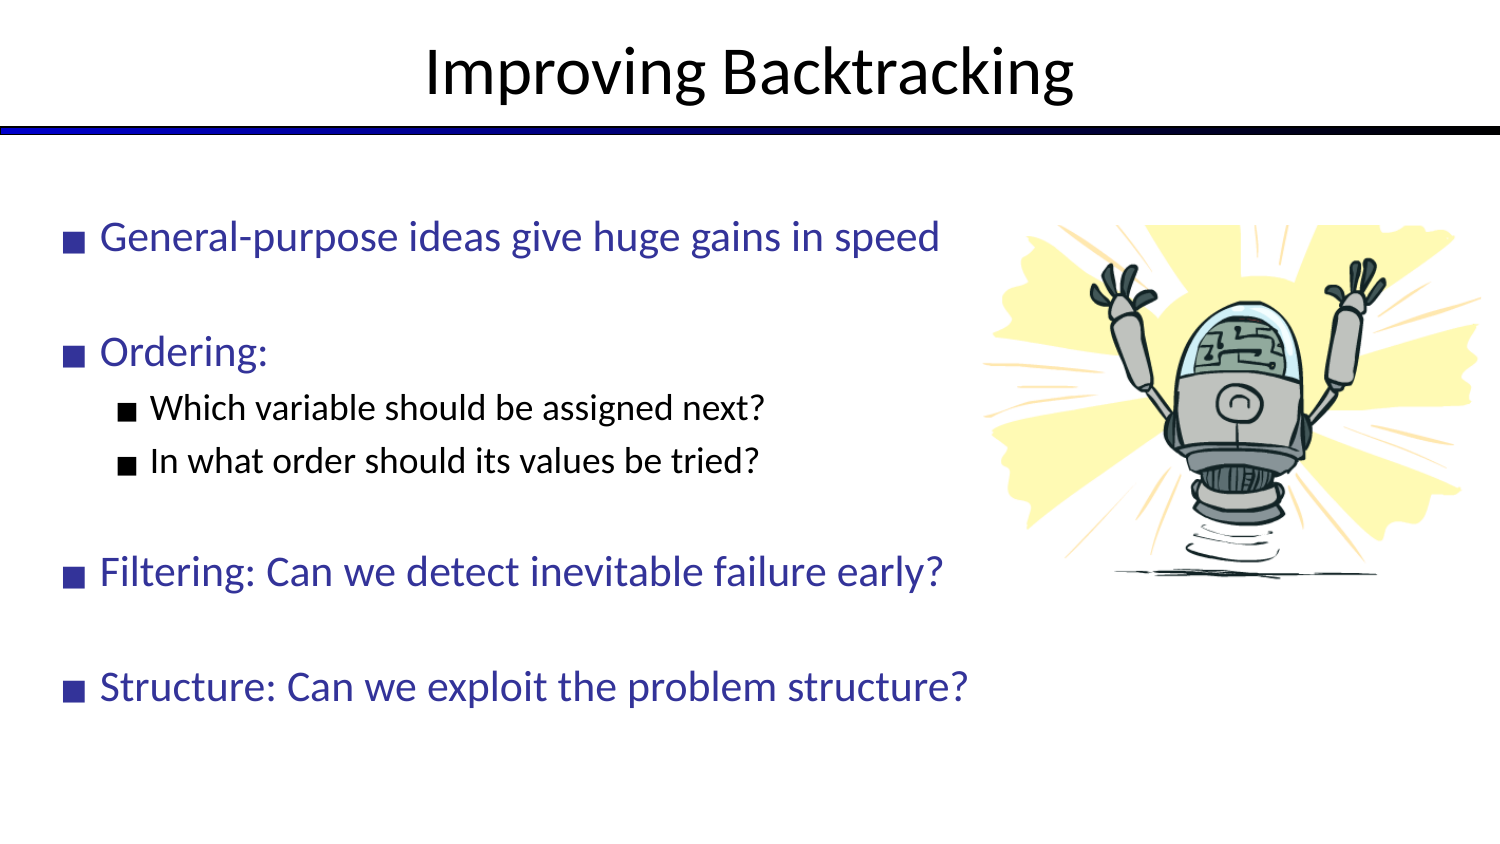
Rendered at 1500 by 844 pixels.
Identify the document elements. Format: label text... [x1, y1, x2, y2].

title Improving Backtracking [0, 0, 1500, 138]
list General-purpose ideas give huge gains in speed Ordering: Which variable should be assigned next? In what order should its values be tried? Filtering: Can we detect inevitable failure early? Structure: Can we exploit the problem structure? [46, 202, 1060, 760]
picture [974, 224, 1482, 590]
